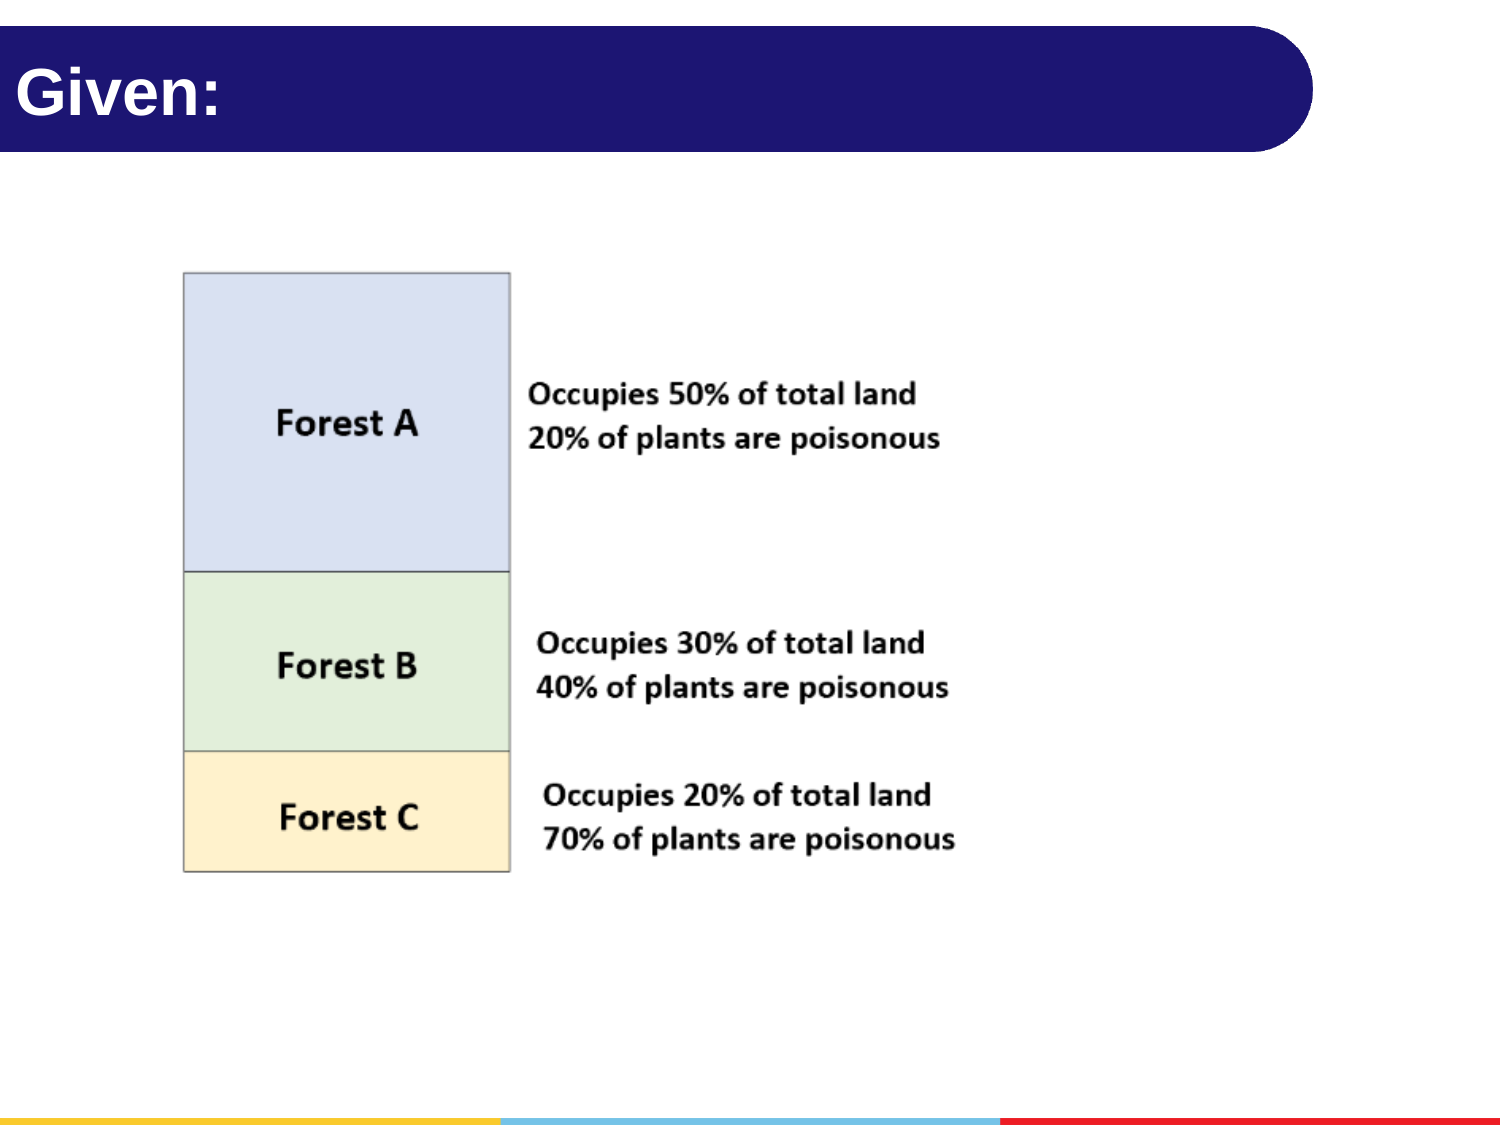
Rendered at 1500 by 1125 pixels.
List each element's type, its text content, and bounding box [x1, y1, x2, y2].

picture [0, 1118, 1500, 1125]
title Given: [0, 26, 1250, 152]
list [161, 241, 981, 884]
picture [1250, 26, 1313, 152]
